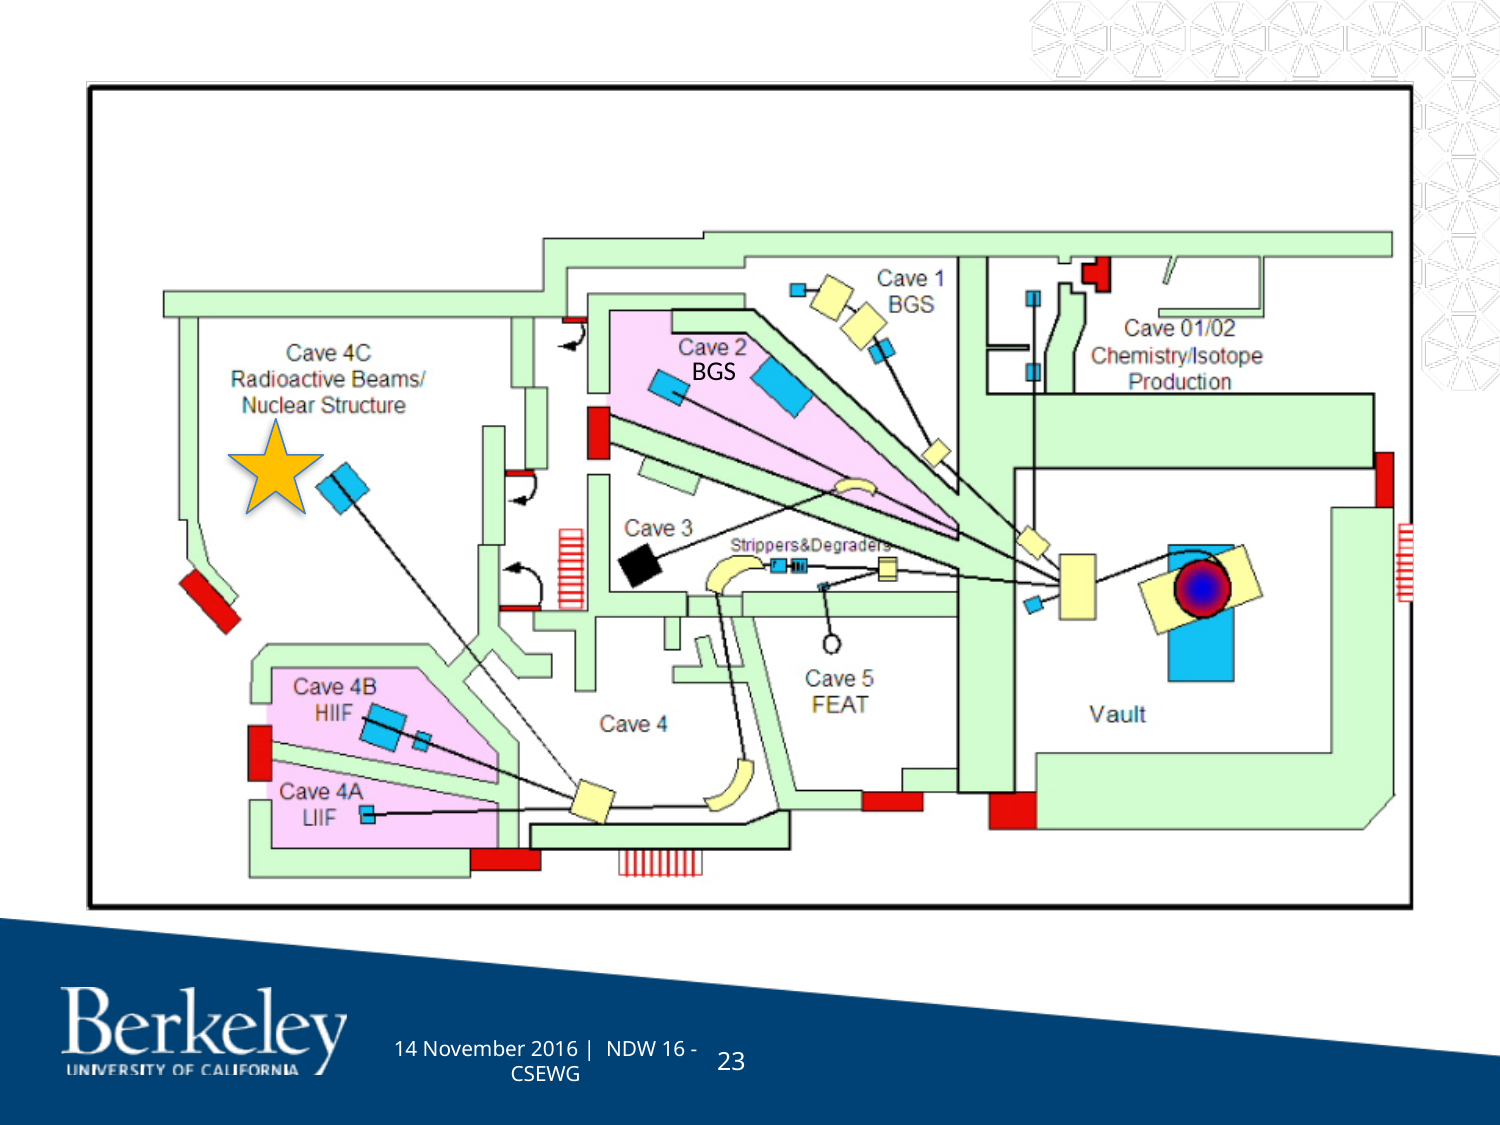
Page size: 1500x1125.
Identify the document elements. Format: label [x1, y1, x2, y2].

picture [85, 80, 1415, 913]
